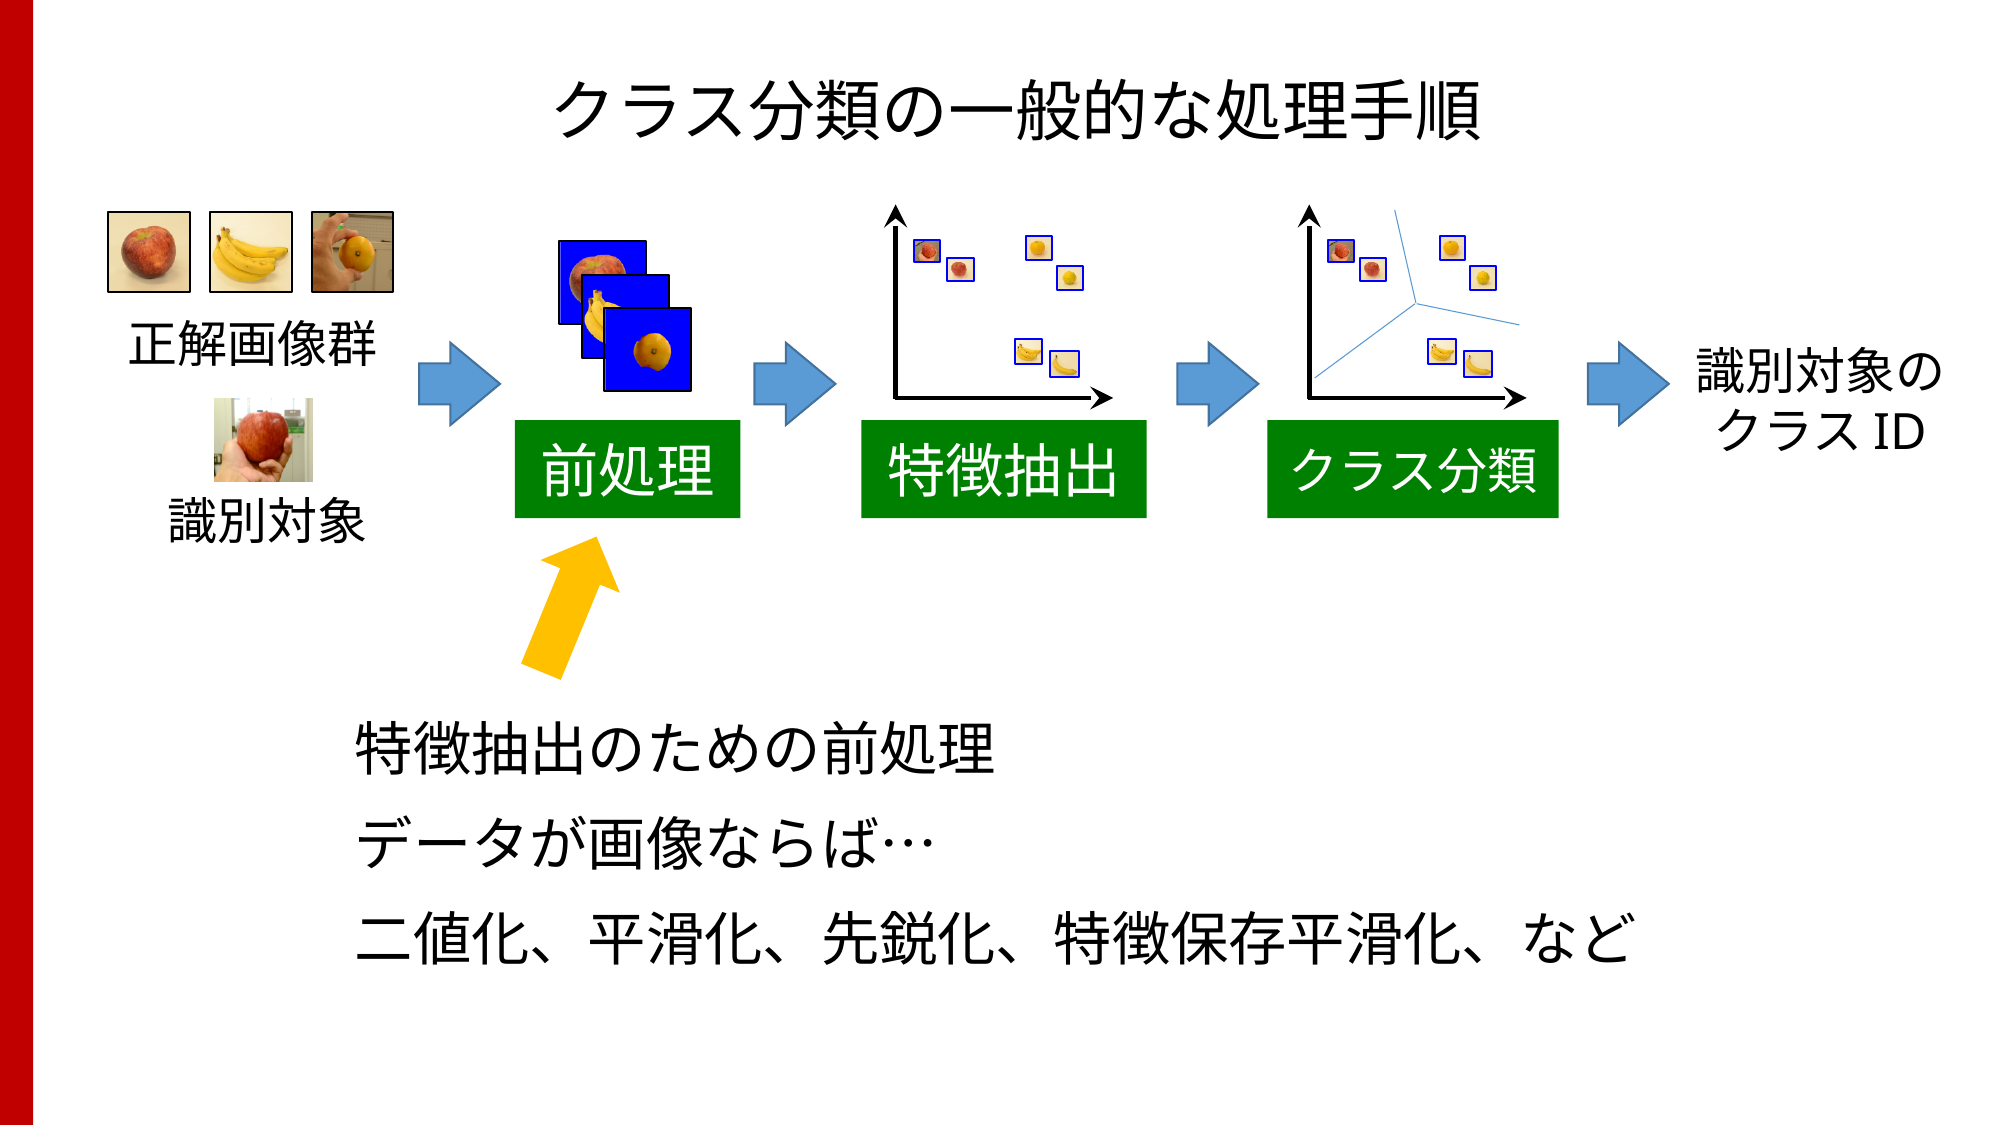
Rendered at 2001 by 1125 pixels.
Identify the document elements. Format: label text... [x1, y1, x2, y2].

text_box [109, 213, 395, 558]
text_box 特徴抽出のための前処理 データが画像ならば… 二値化、平滑化、先鋭化、特徴保存平滑化、など [340, 704, 1730, 980]
text_box クラス分類の一般的な処理手順 [440, 56, 1592, 161]
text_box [514, 241, 741, 519]
text_box [1586, 340, 1671, 428]
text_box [1267, 204, 1559, 519]
text_box [1176, 340, 1260, 428]
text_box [861, 204, 1147, 519]
text_box 識別対象の クラスID [1680, 332, 1961, 467]
text_box [519, 535, 622, 682]
text_box [753, 340, 838, 428]
text_box [418, 340, 502, 428]
